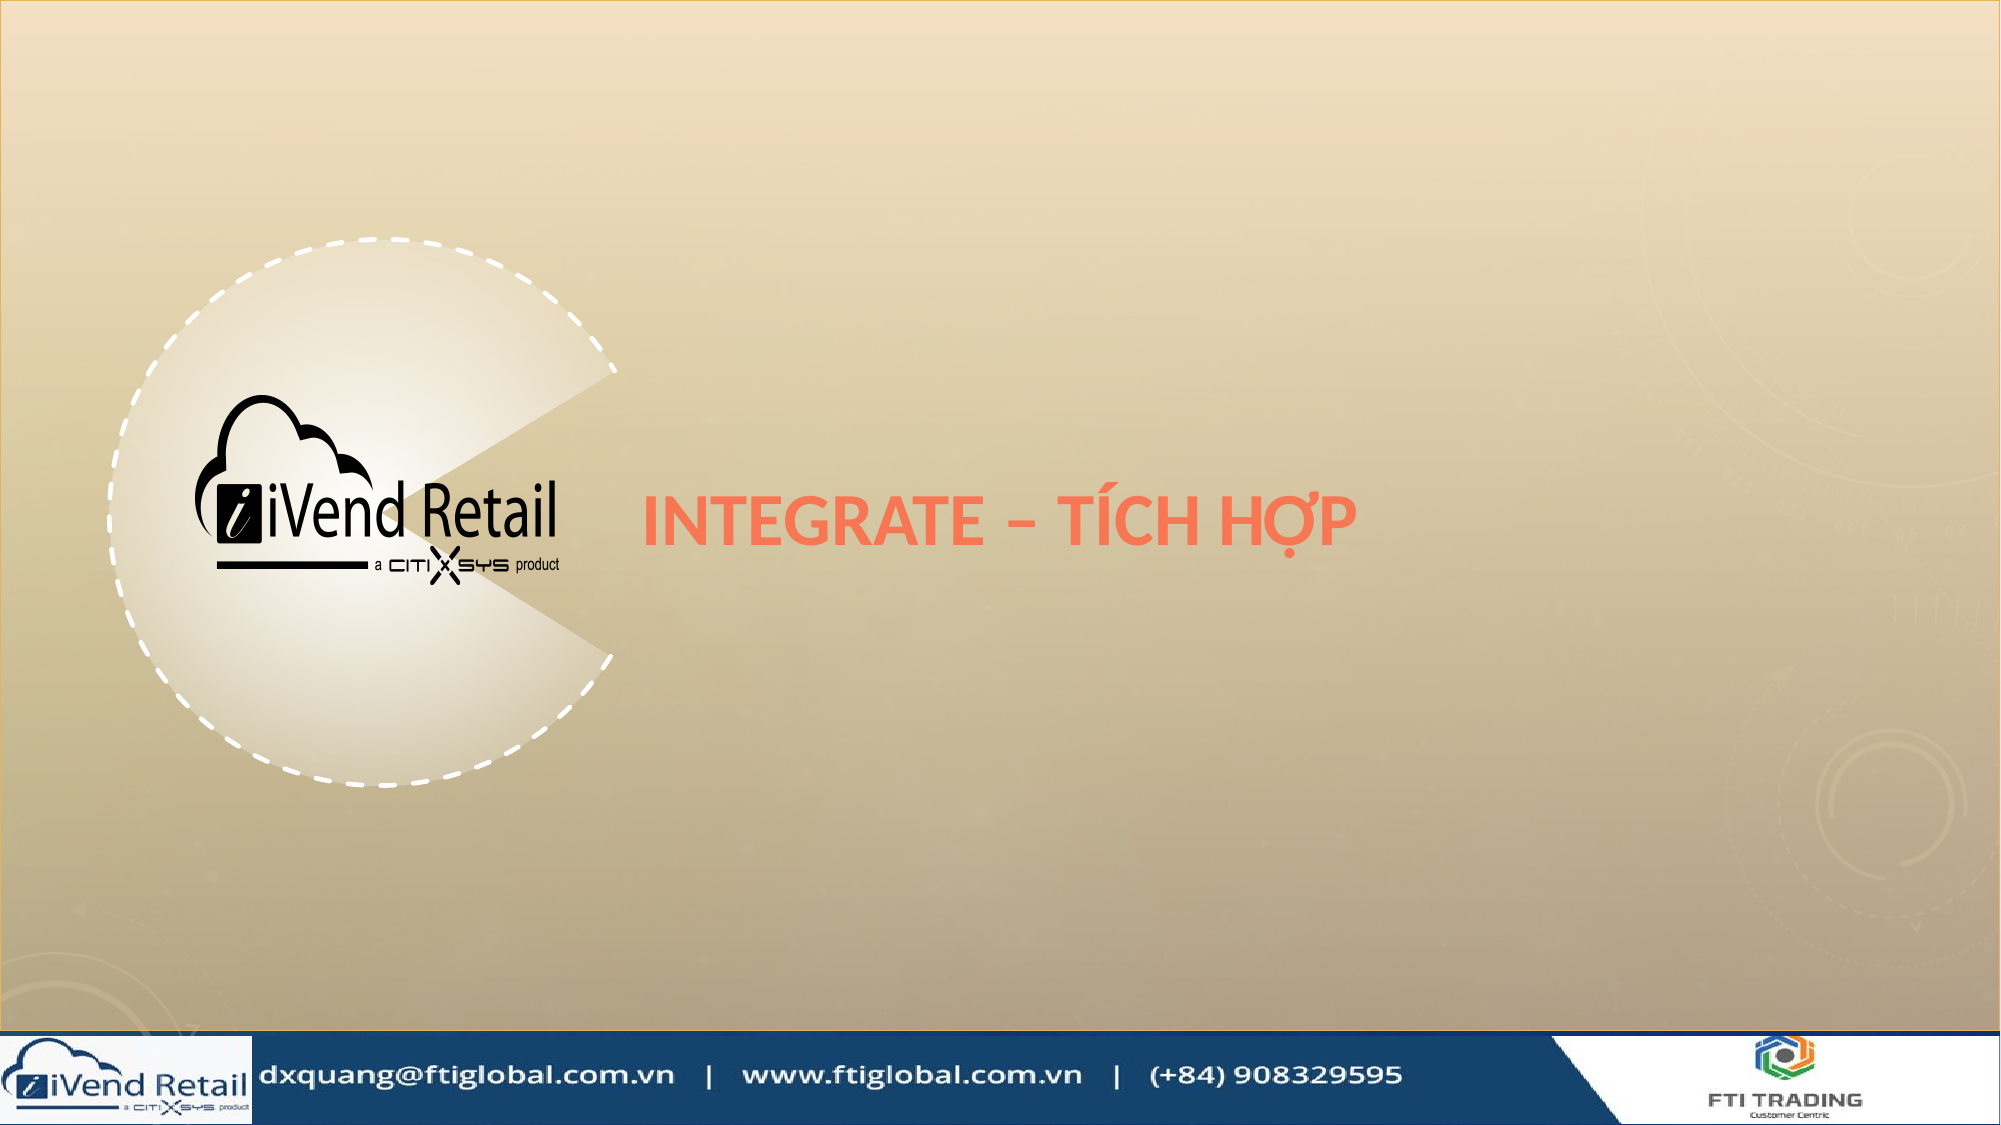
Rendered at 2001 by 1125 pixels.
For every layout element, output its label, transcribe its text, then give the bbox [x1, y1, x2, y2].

picture [195, 395, 559, 586]
picture [0, 0, 2001, 1125]
text_box [108, 238, 616, 787]
title INTEGRATE – TÍCH HỢP [0, 0, 2000, 1031]
